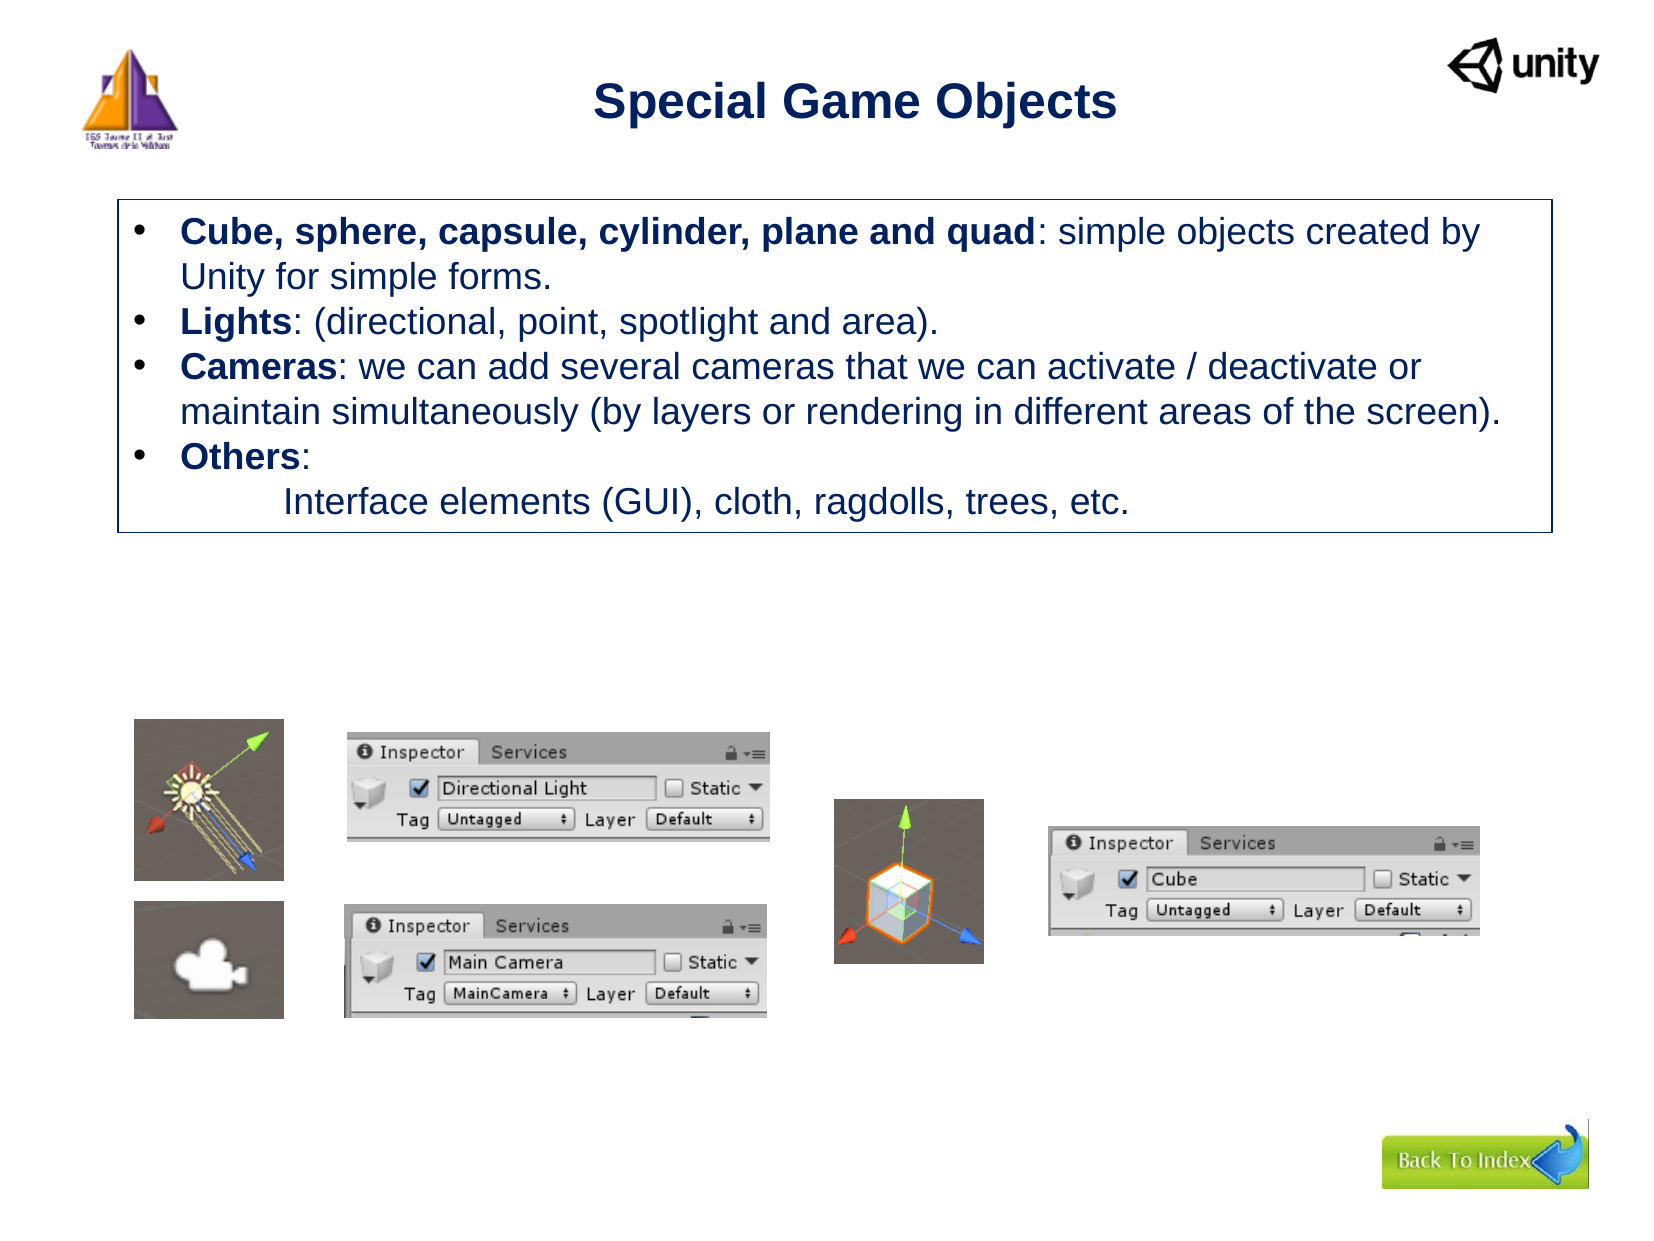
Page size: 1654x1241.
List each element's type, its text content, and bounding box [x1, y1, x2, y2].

picture [1440, 29, 1613, 101]
picture [133, 900, 284, 1019]
text_box [1382, 1119, 1589, 1189]
picture [82, 49, 178, 150]
text_box Cube, sphere, capsule, cylinder, plane and quad: simple objects created by Unity for simple forms. Lights: (directional, point, spotlight and area). Cameras: we can add several cameras that we can activate / deactivate or maintain simultaneously (by layers or rendering in different areas of the screen). Others: Interface elements (GUI), cloth, ragdolls, trees, etc. [118, 199, 1553, 533]
picture [344, 904, 767, 1018]
text_box Special Game Objects [578, 61, 1140, 138]
picture [133, 719, 284, 882]
picture [346, 731, 770, 842]
text_box [106, 29, 231, 160]
picture [1047, 826, 1480, 936]
picture [833, 798, 984, 964]
